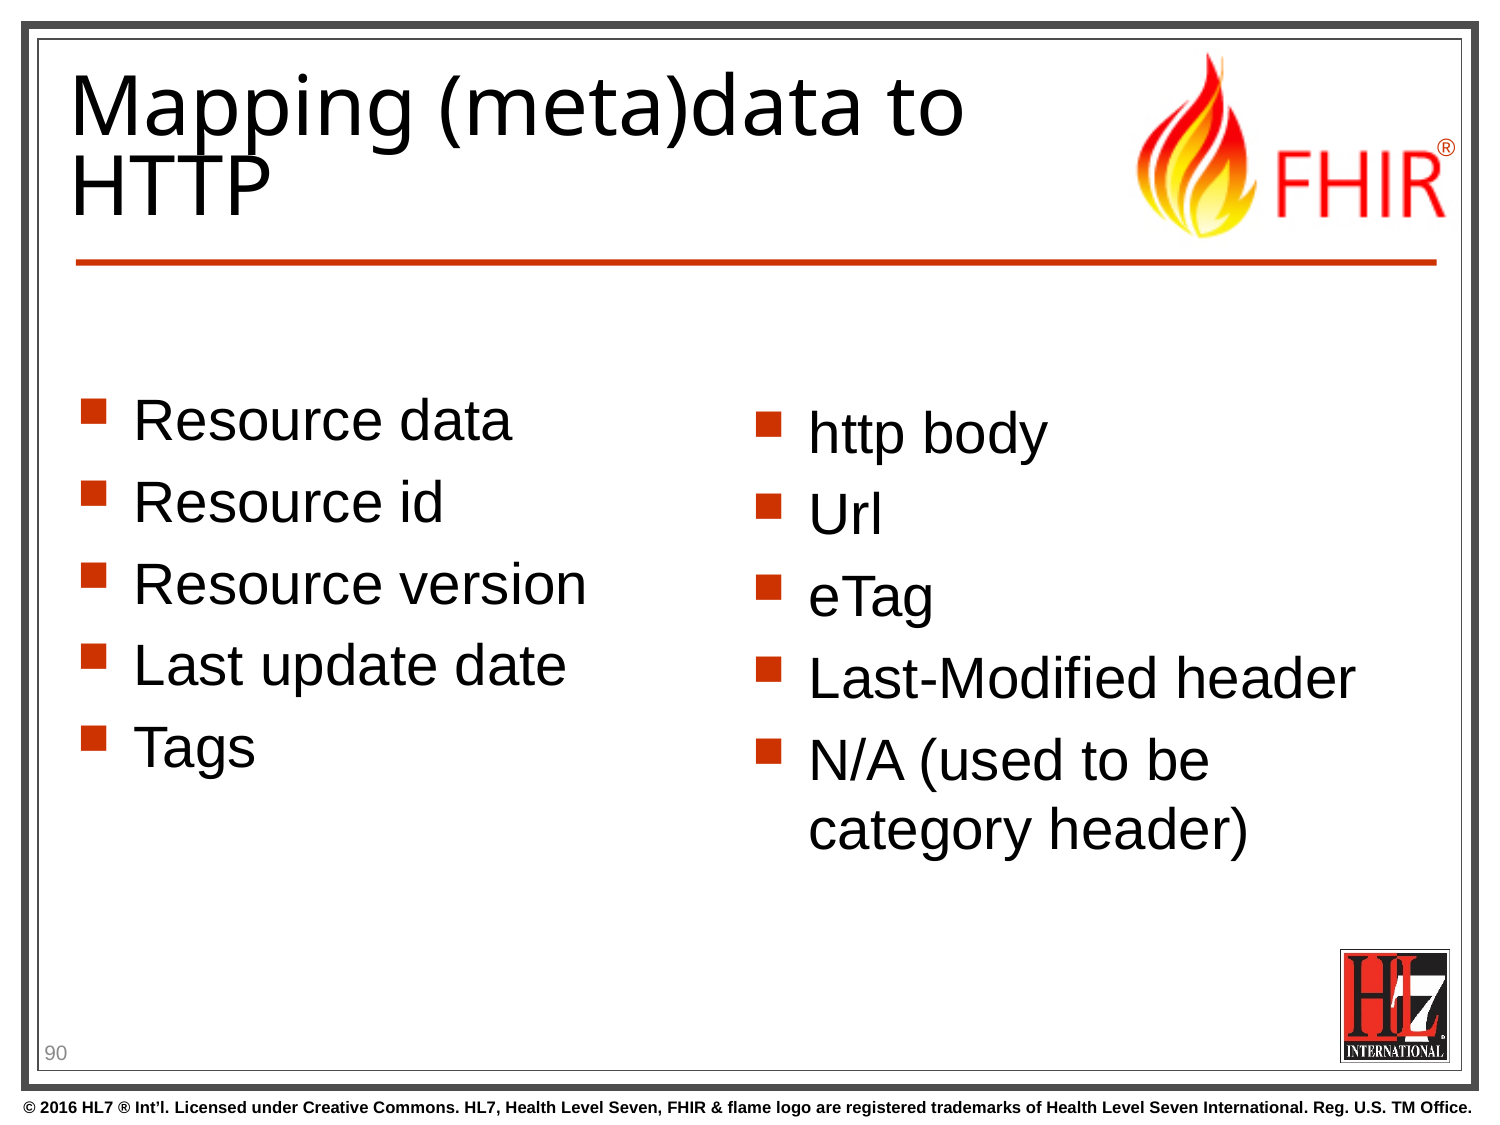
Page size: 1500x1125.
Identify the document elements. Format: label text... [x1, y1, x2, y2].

list http body Url eTag Last-Modified header N/A (used to be category header) [737, 387, 1413, 825]
picture [1124, 42, 1458, 249]
picture [1340, 949, 1450, 1063]
title Mapping (meta)data to HTTP [53, 54, 1128, 249]
list Resource data Resource id Resource version Last update date Tags [62, 375, 738, 800]
slide_number 90 [29, 1034, 148, 1071]
